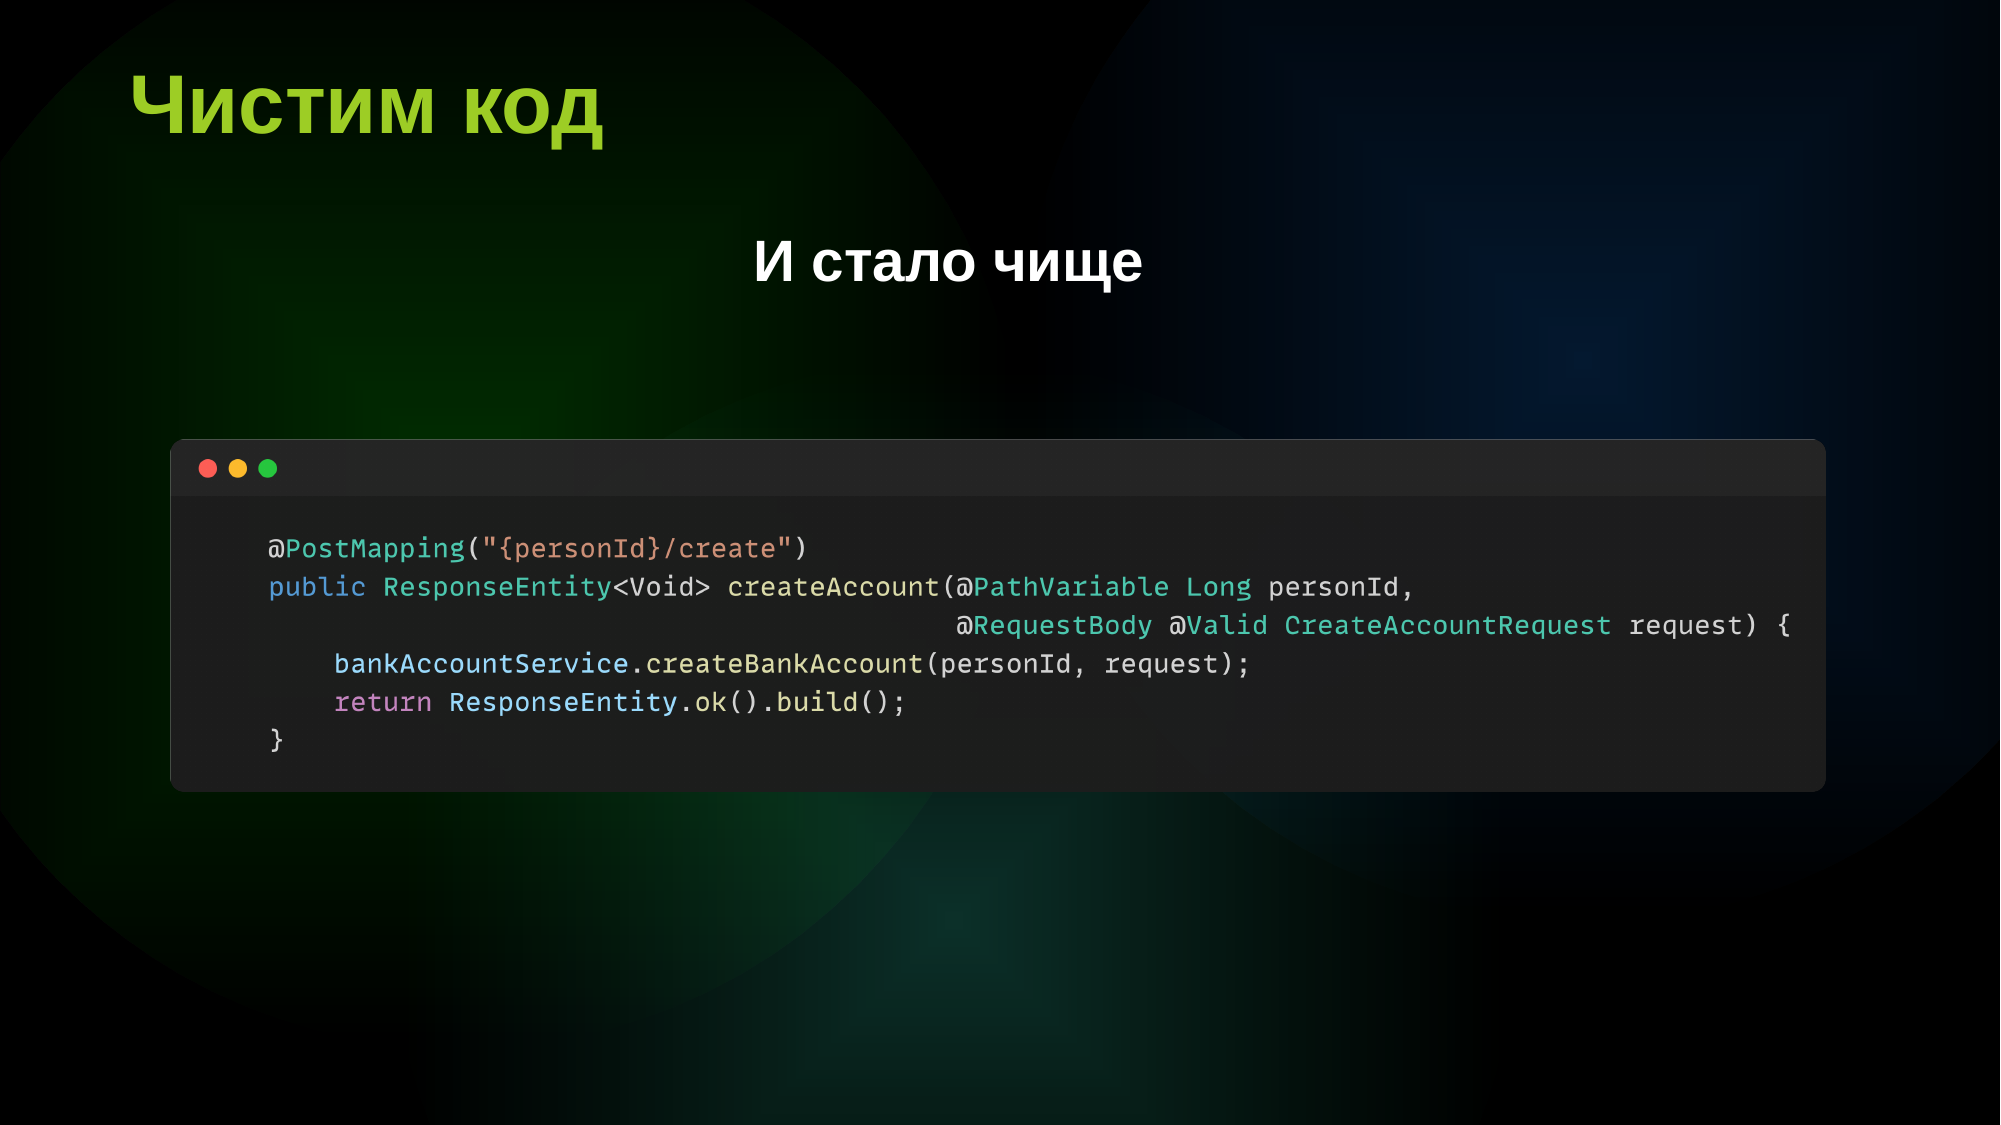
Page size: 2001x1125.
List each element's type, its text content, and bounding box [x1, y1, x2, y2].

text_box И стало чище [461, 218, 1438, 298]
text_box Чистим код [124, 73, 1209, 153]
picture [79, 348, 1917, 883]
